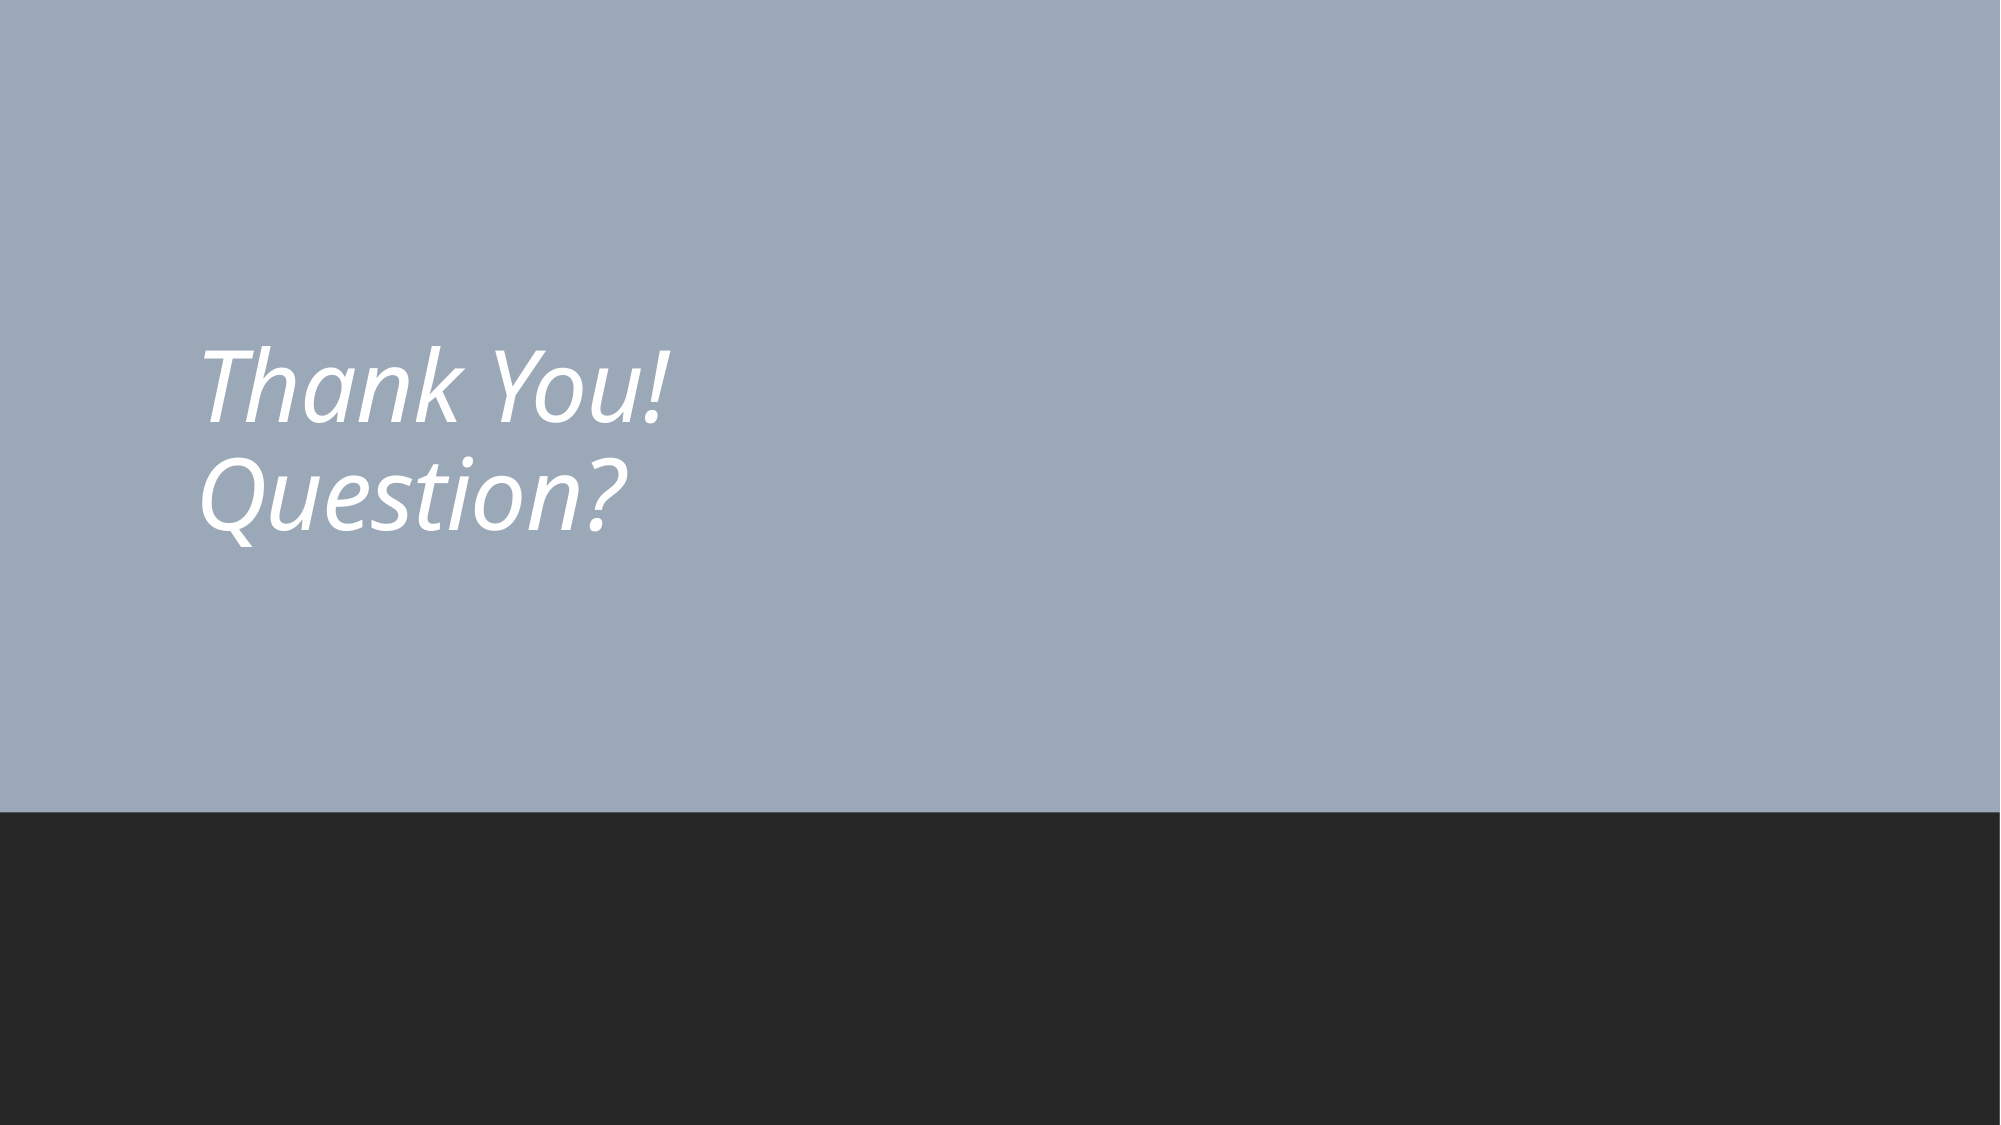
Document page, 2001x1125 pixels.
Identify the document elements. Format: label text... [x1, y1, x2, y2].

text_box [0, 0, 2000, 811]
text_box [0, 811, 2000, 1125]
title Thank You! Question? [180, 124, 1830, 763]
